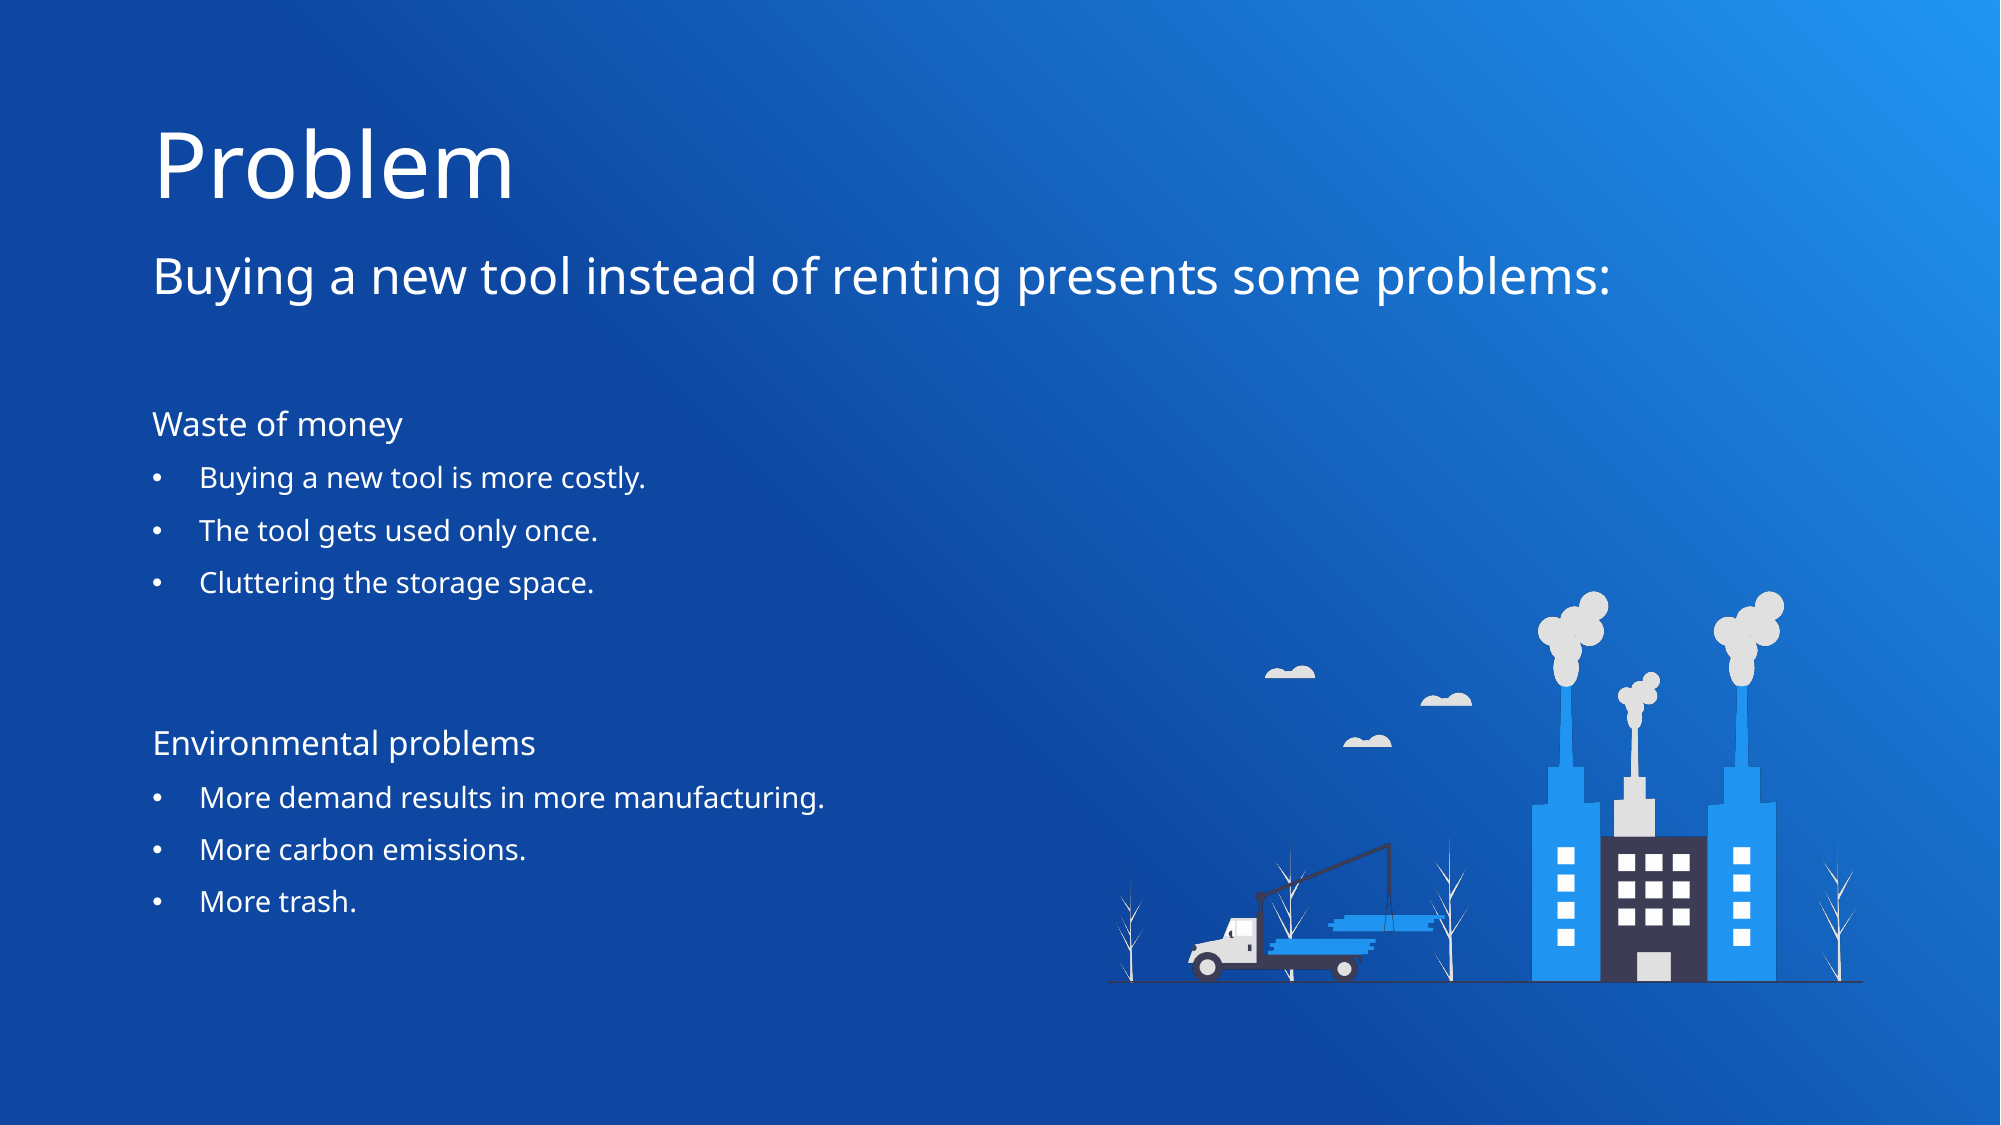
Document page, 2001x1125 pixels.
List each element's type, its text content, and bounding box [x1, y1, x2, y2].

title Problem [137, 59, 1863, 243]
list Buying a new tool instead of renting presents some problems: [137, 243, 1863, 329]
text_box Environmental problems More demand results in more manufacturing. More carbon emissions. More trash. [137, 714, 1029, 927]
text_box Waste of money Buying a new tool is more costly. The tool gets used only once. Cluttering the storage space. [137, 395, 1052, 788]
picture [1108, 591, 1863, 984]
